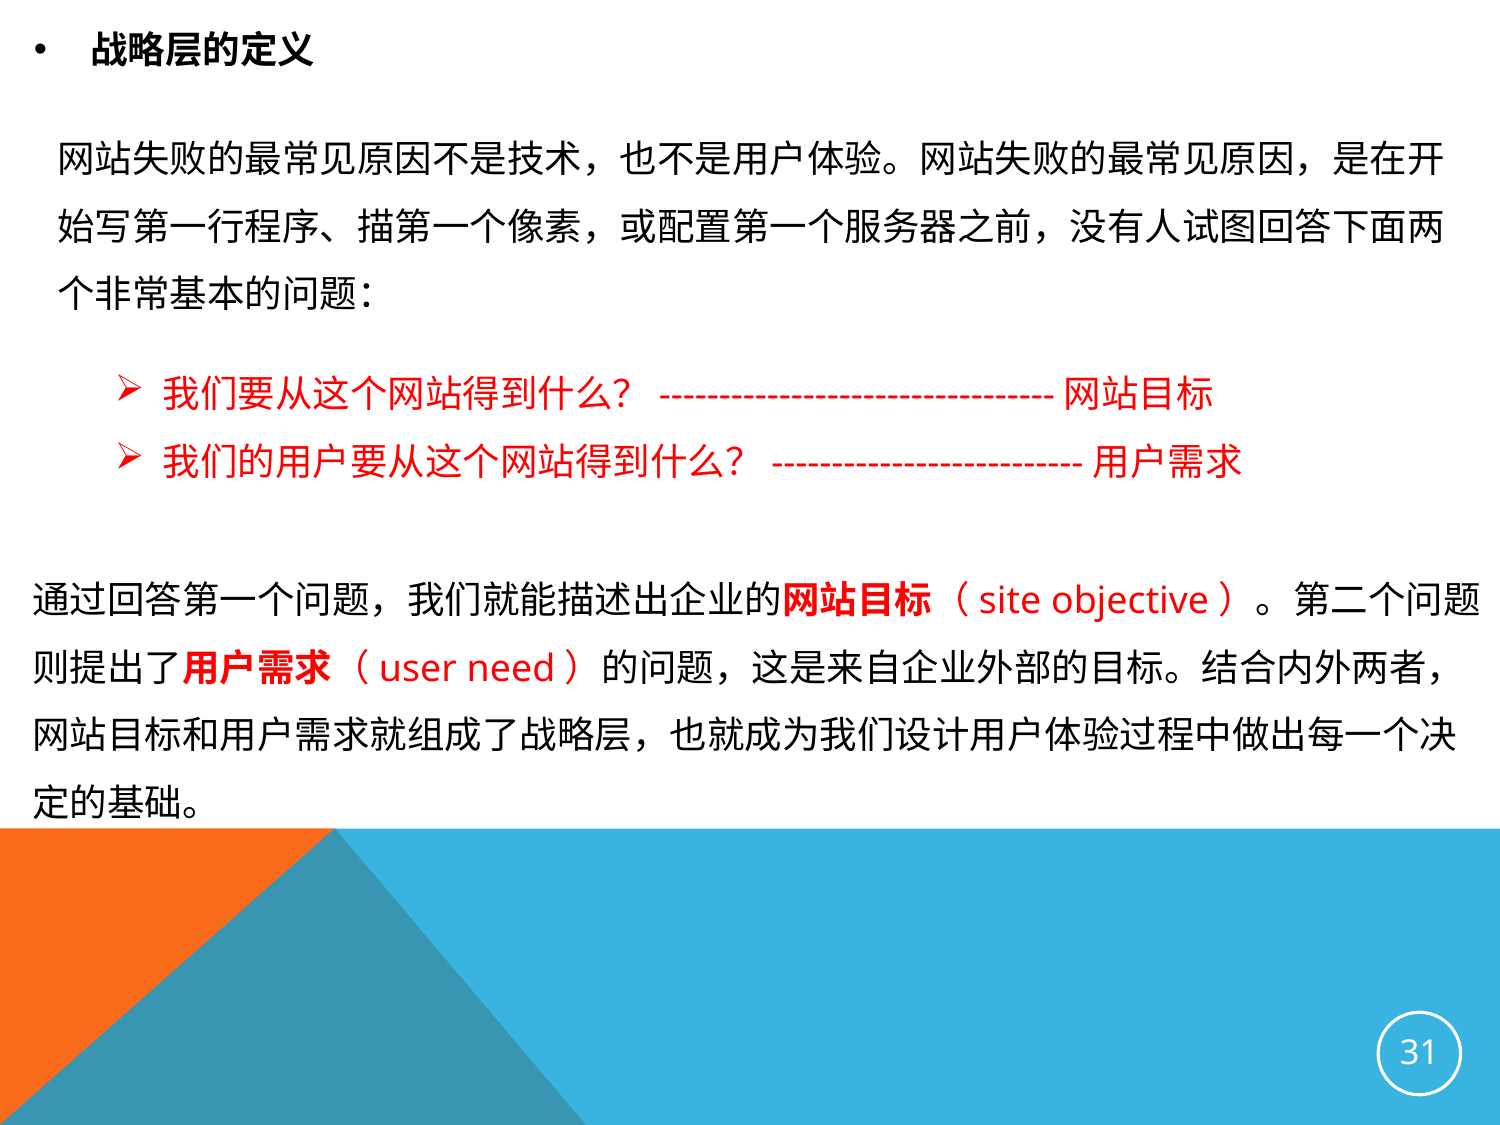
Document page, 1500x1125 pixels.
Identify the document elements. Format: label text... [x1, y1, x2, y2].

text_box 网站失败的最常见原因不是技术，也不是用户体验。网站失败的最常见原因，是在开始写第一行程序、描第一个像素，或配置第一个服务器之前，没有人试图回答下面两个非常基本的问题： [42, 105, 1461, 323]
text_box 我们要从这个网站得到什么？---------------------------------网站目标 我们的用户要从这个网站得到什么？--------------------------用户需求 [100, 340, 1487, 491]
slide_number 31 [1376, 1010, 1463, 1097]
text_box 战略层的定义 [19, 0, 331, 79]
text_box 通过回答第一个问题，我们就能描述出企业的网站目标（site objective）。第二个问题则提出了用户需求（user need）的问题，这是来自企业外部的目标。结合内外两者，网站目标和用户需求就组成了战略层，也就成为我们设计用户体验过程中做出每一个决定的基础。 [17, 546, 1500, 832]
